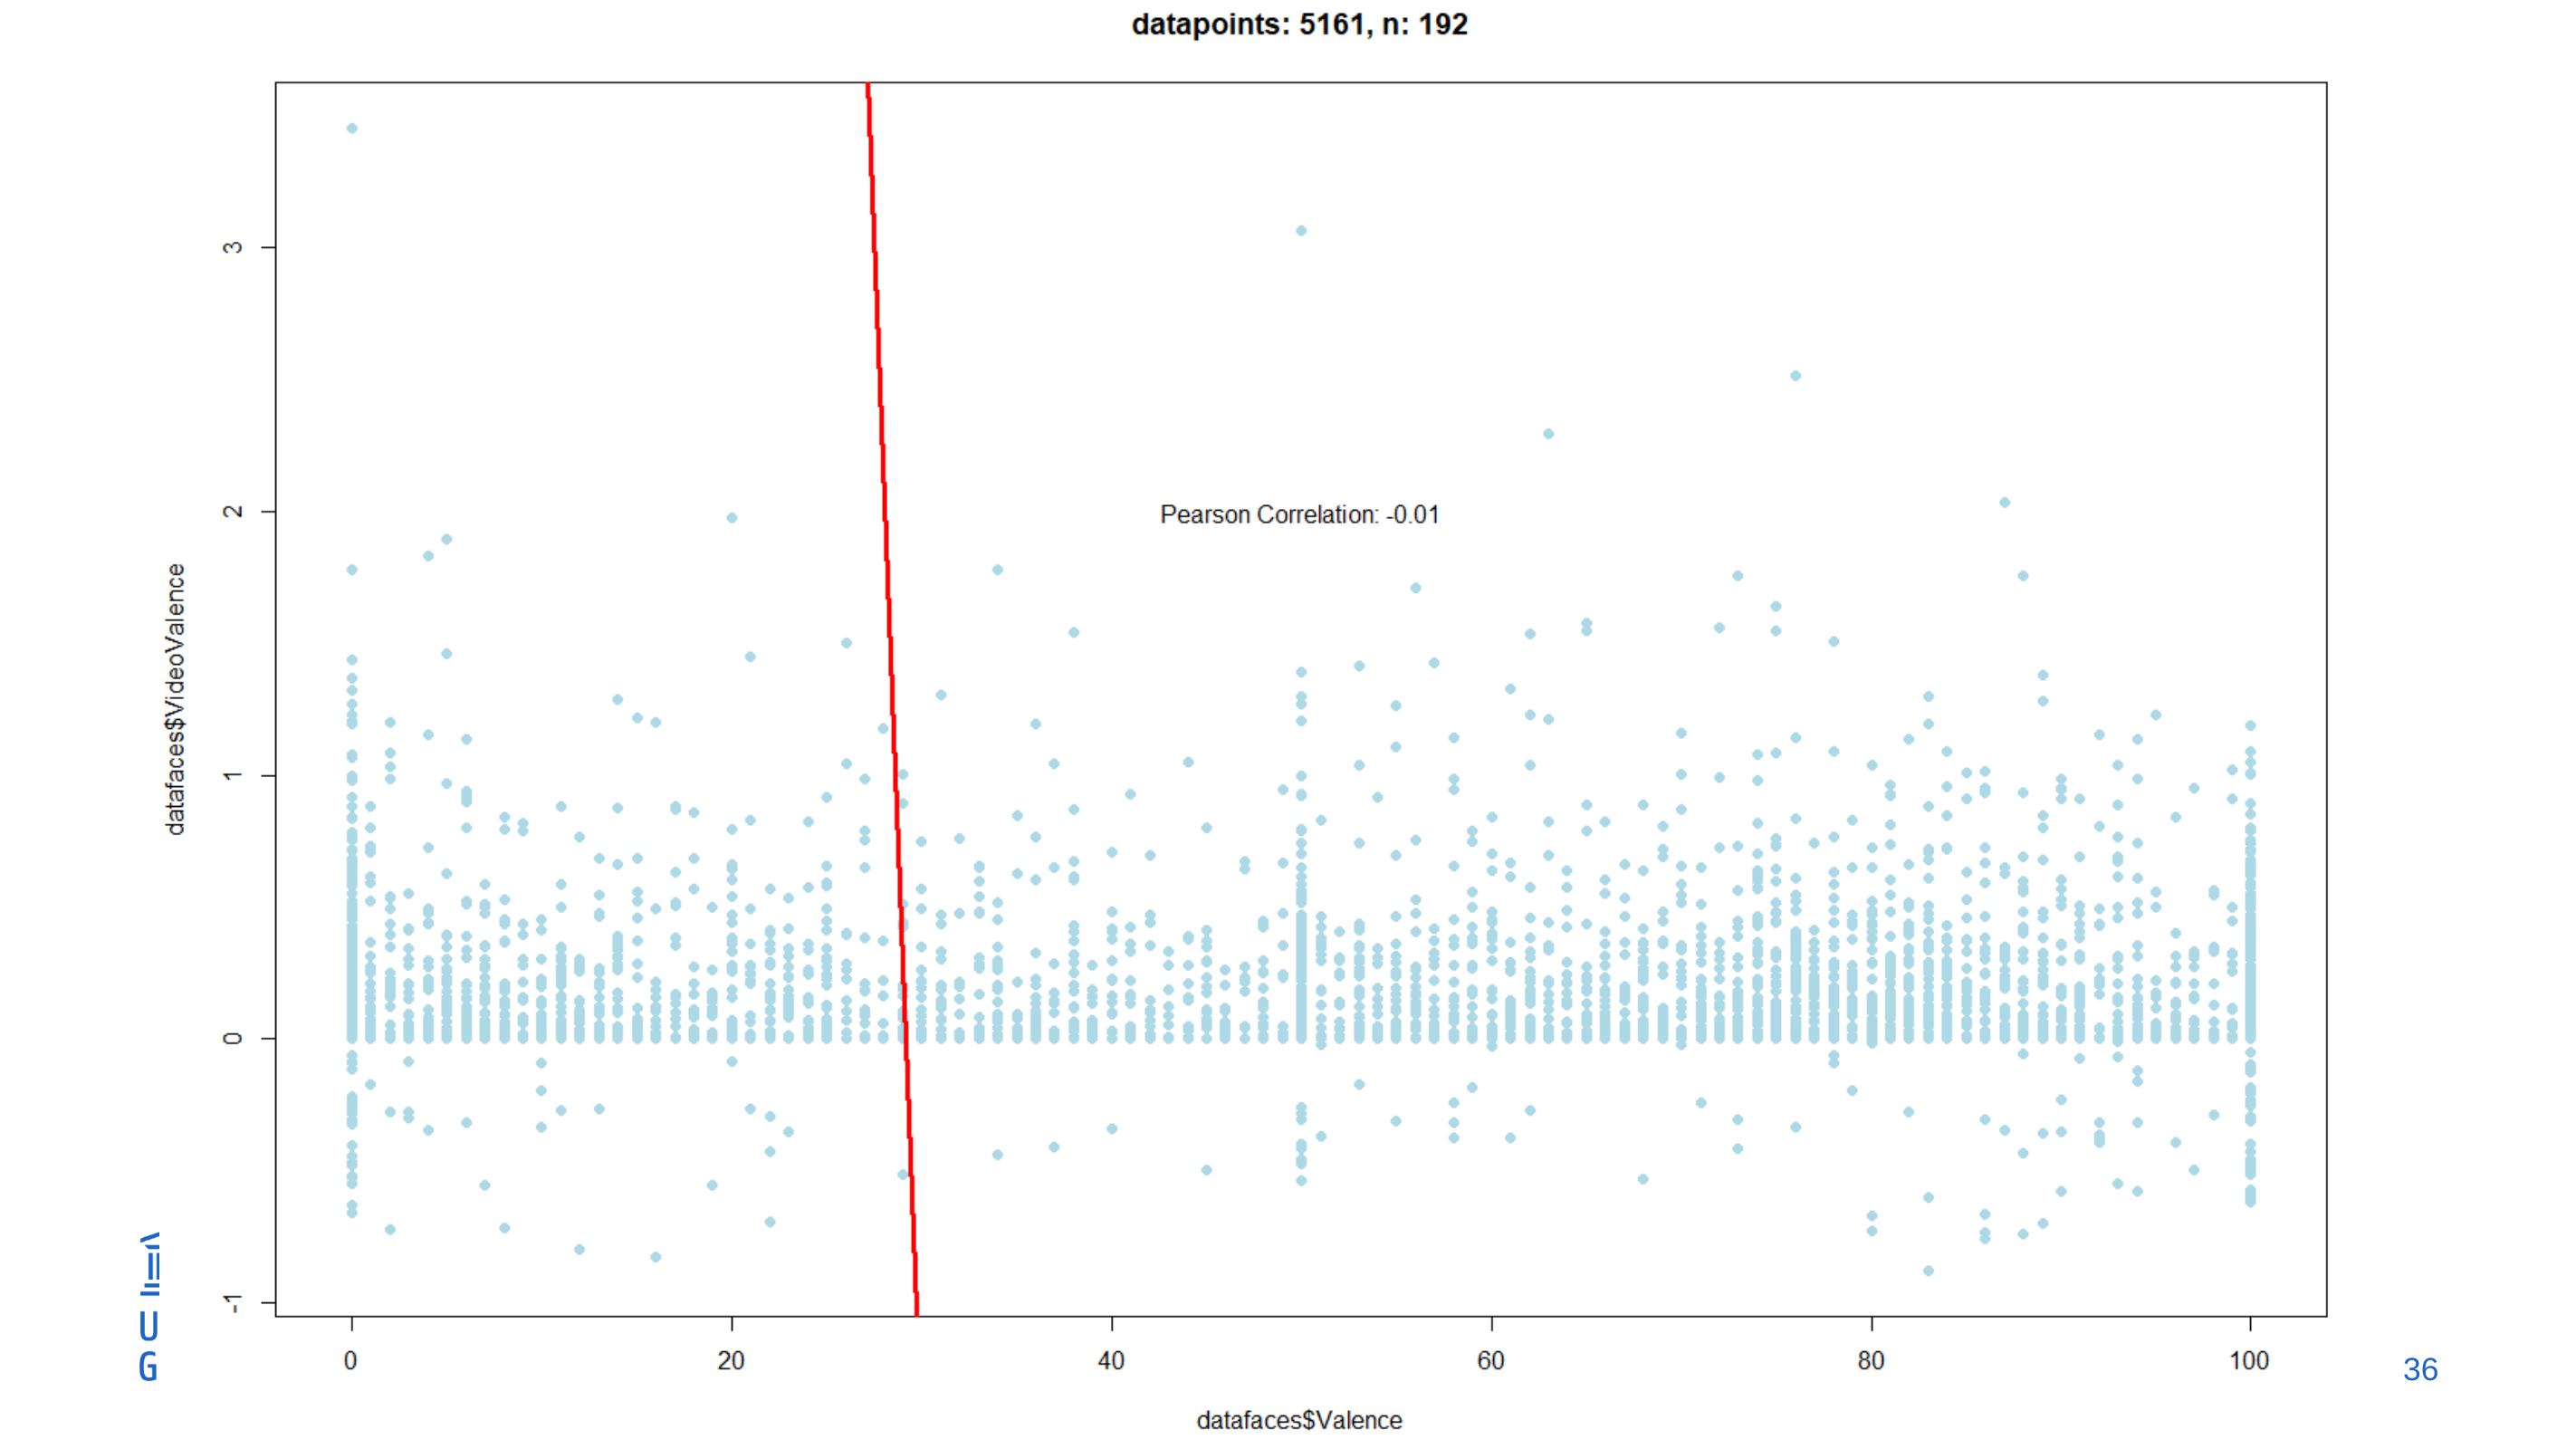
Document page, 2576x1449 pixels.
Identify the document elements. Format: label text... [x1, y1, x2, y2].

slide_number 36 [2348, 1329, 2453, 1407]
picture [72, 0, 2348, 1449]
